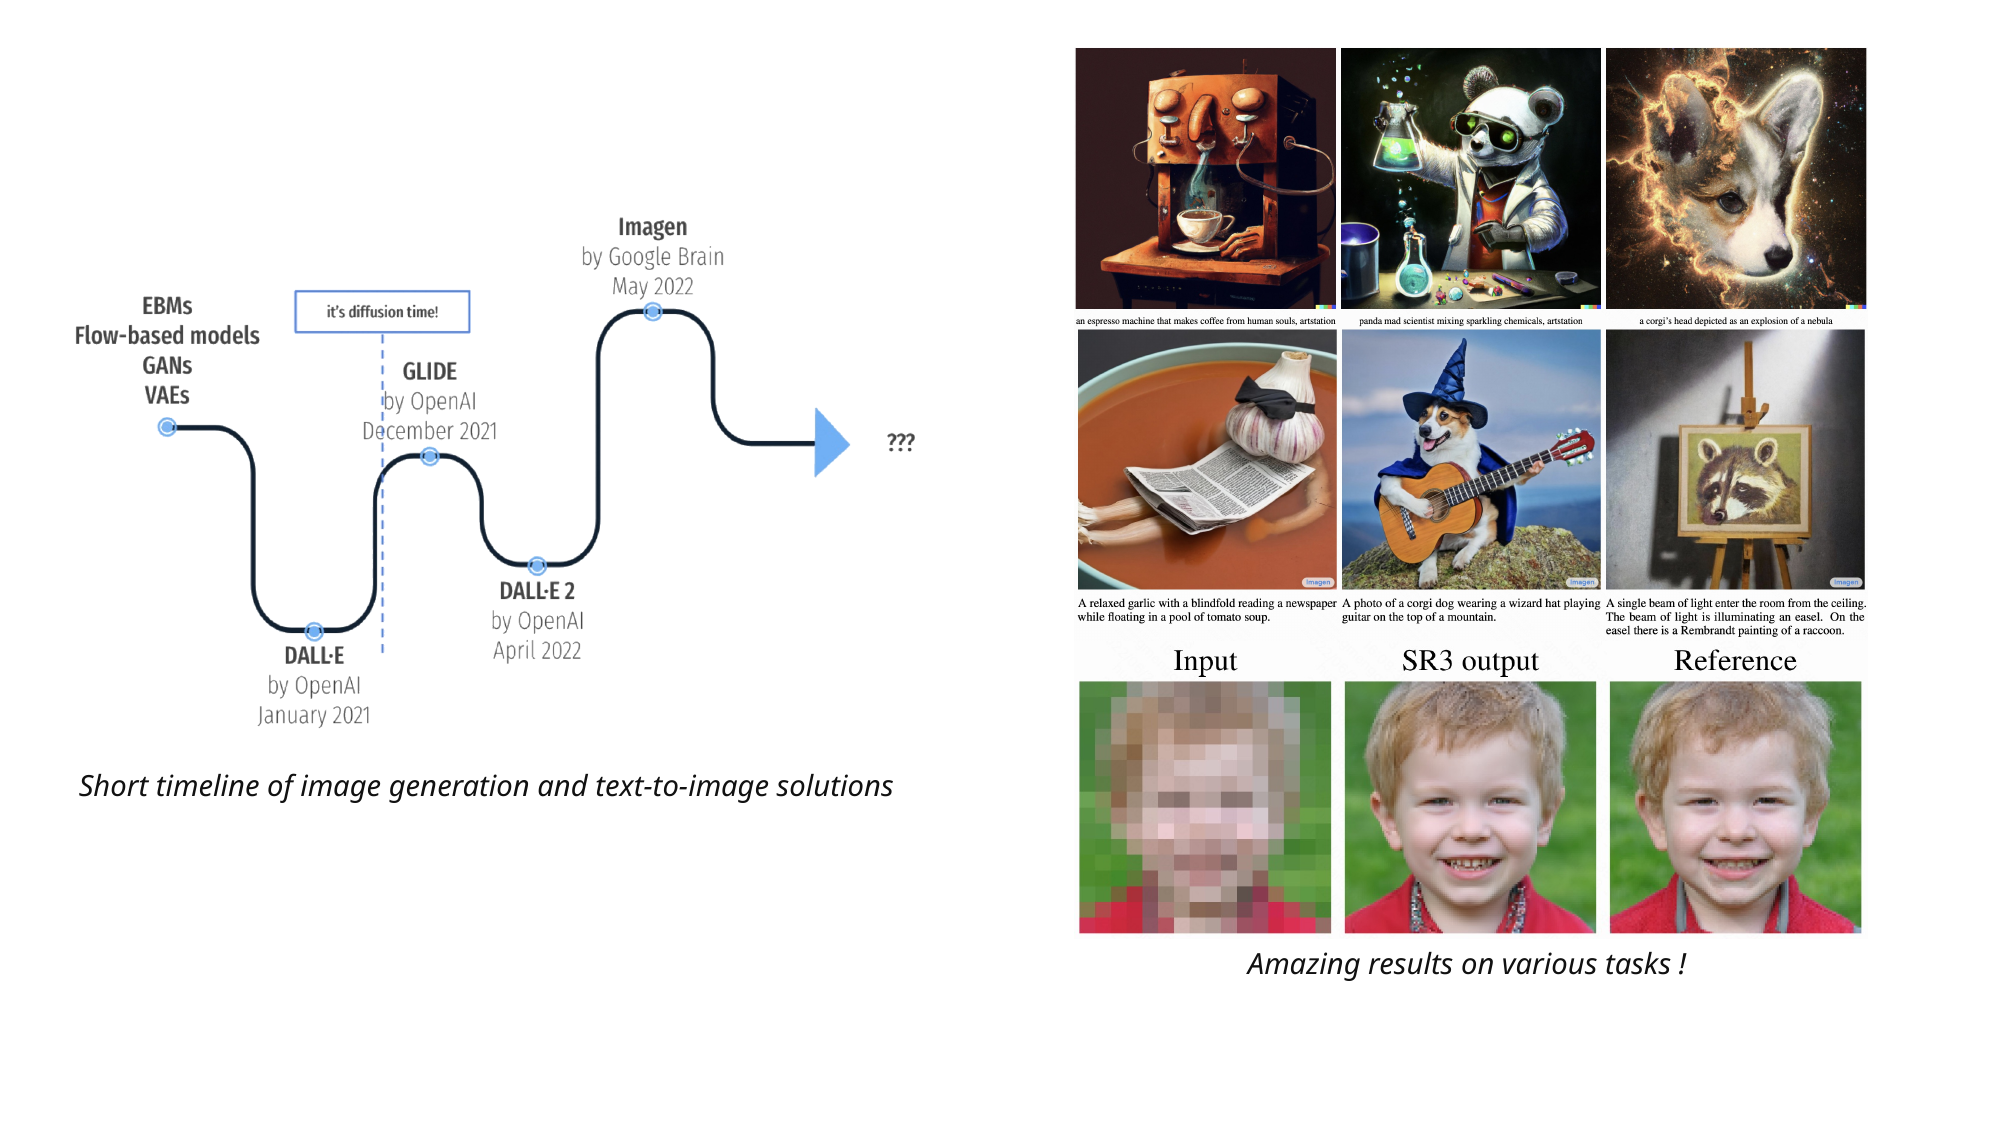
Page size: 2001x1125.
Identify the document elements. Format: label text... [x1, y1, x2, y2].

text_box Short timeline of image generation and text-to-image solutions [63, 759, 910, 810]
picture [64, 211, 926, 736]
picture [1074, 47, 1868, 939]
text_box Amazing results on various tasks ! [1233, 939, 1710, 988]
